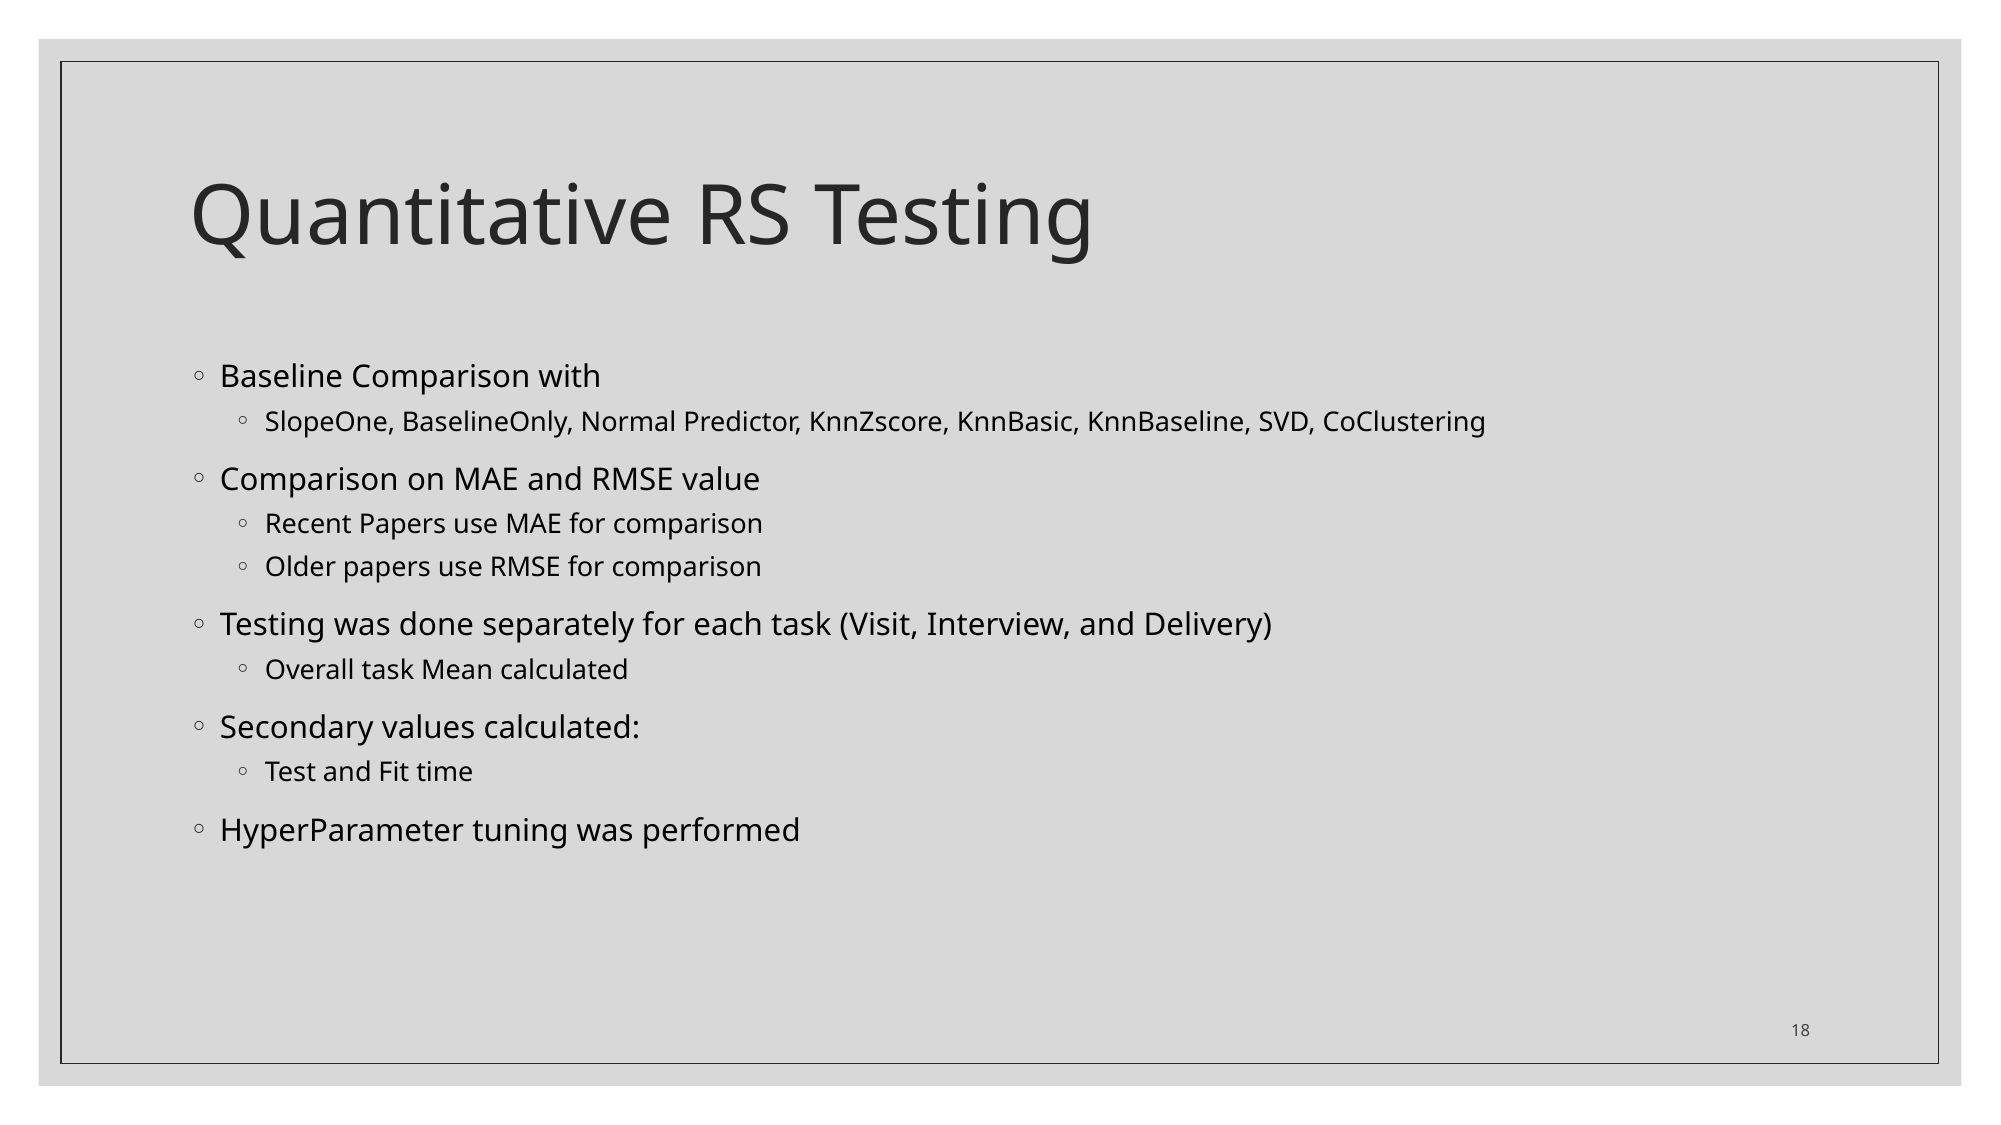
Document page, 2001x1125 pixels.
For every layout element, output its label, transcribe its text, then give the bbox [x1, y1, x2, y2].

list Baseline Comparison with SlopeOne, BaselineOnly, Normal Predictor, KnnZscore, KnnBasic, KnnBaseline, SVD, CoClustering Comparison on MAE and RMSE value Recent Papers use MAE for comparison Older papers use RMSE for comparison Testing was done separately for each task (Visit, Interview, and Delivery) Overall task Mean calculated Secondary values calculated: Test and Fit time HyperParameter tuning was performed [174, 345, 1825, 977]
slide_number 18 [1687, 990, 1825, 1050]
title Quantitative RS Testing [174, 105, 1825, 331]
